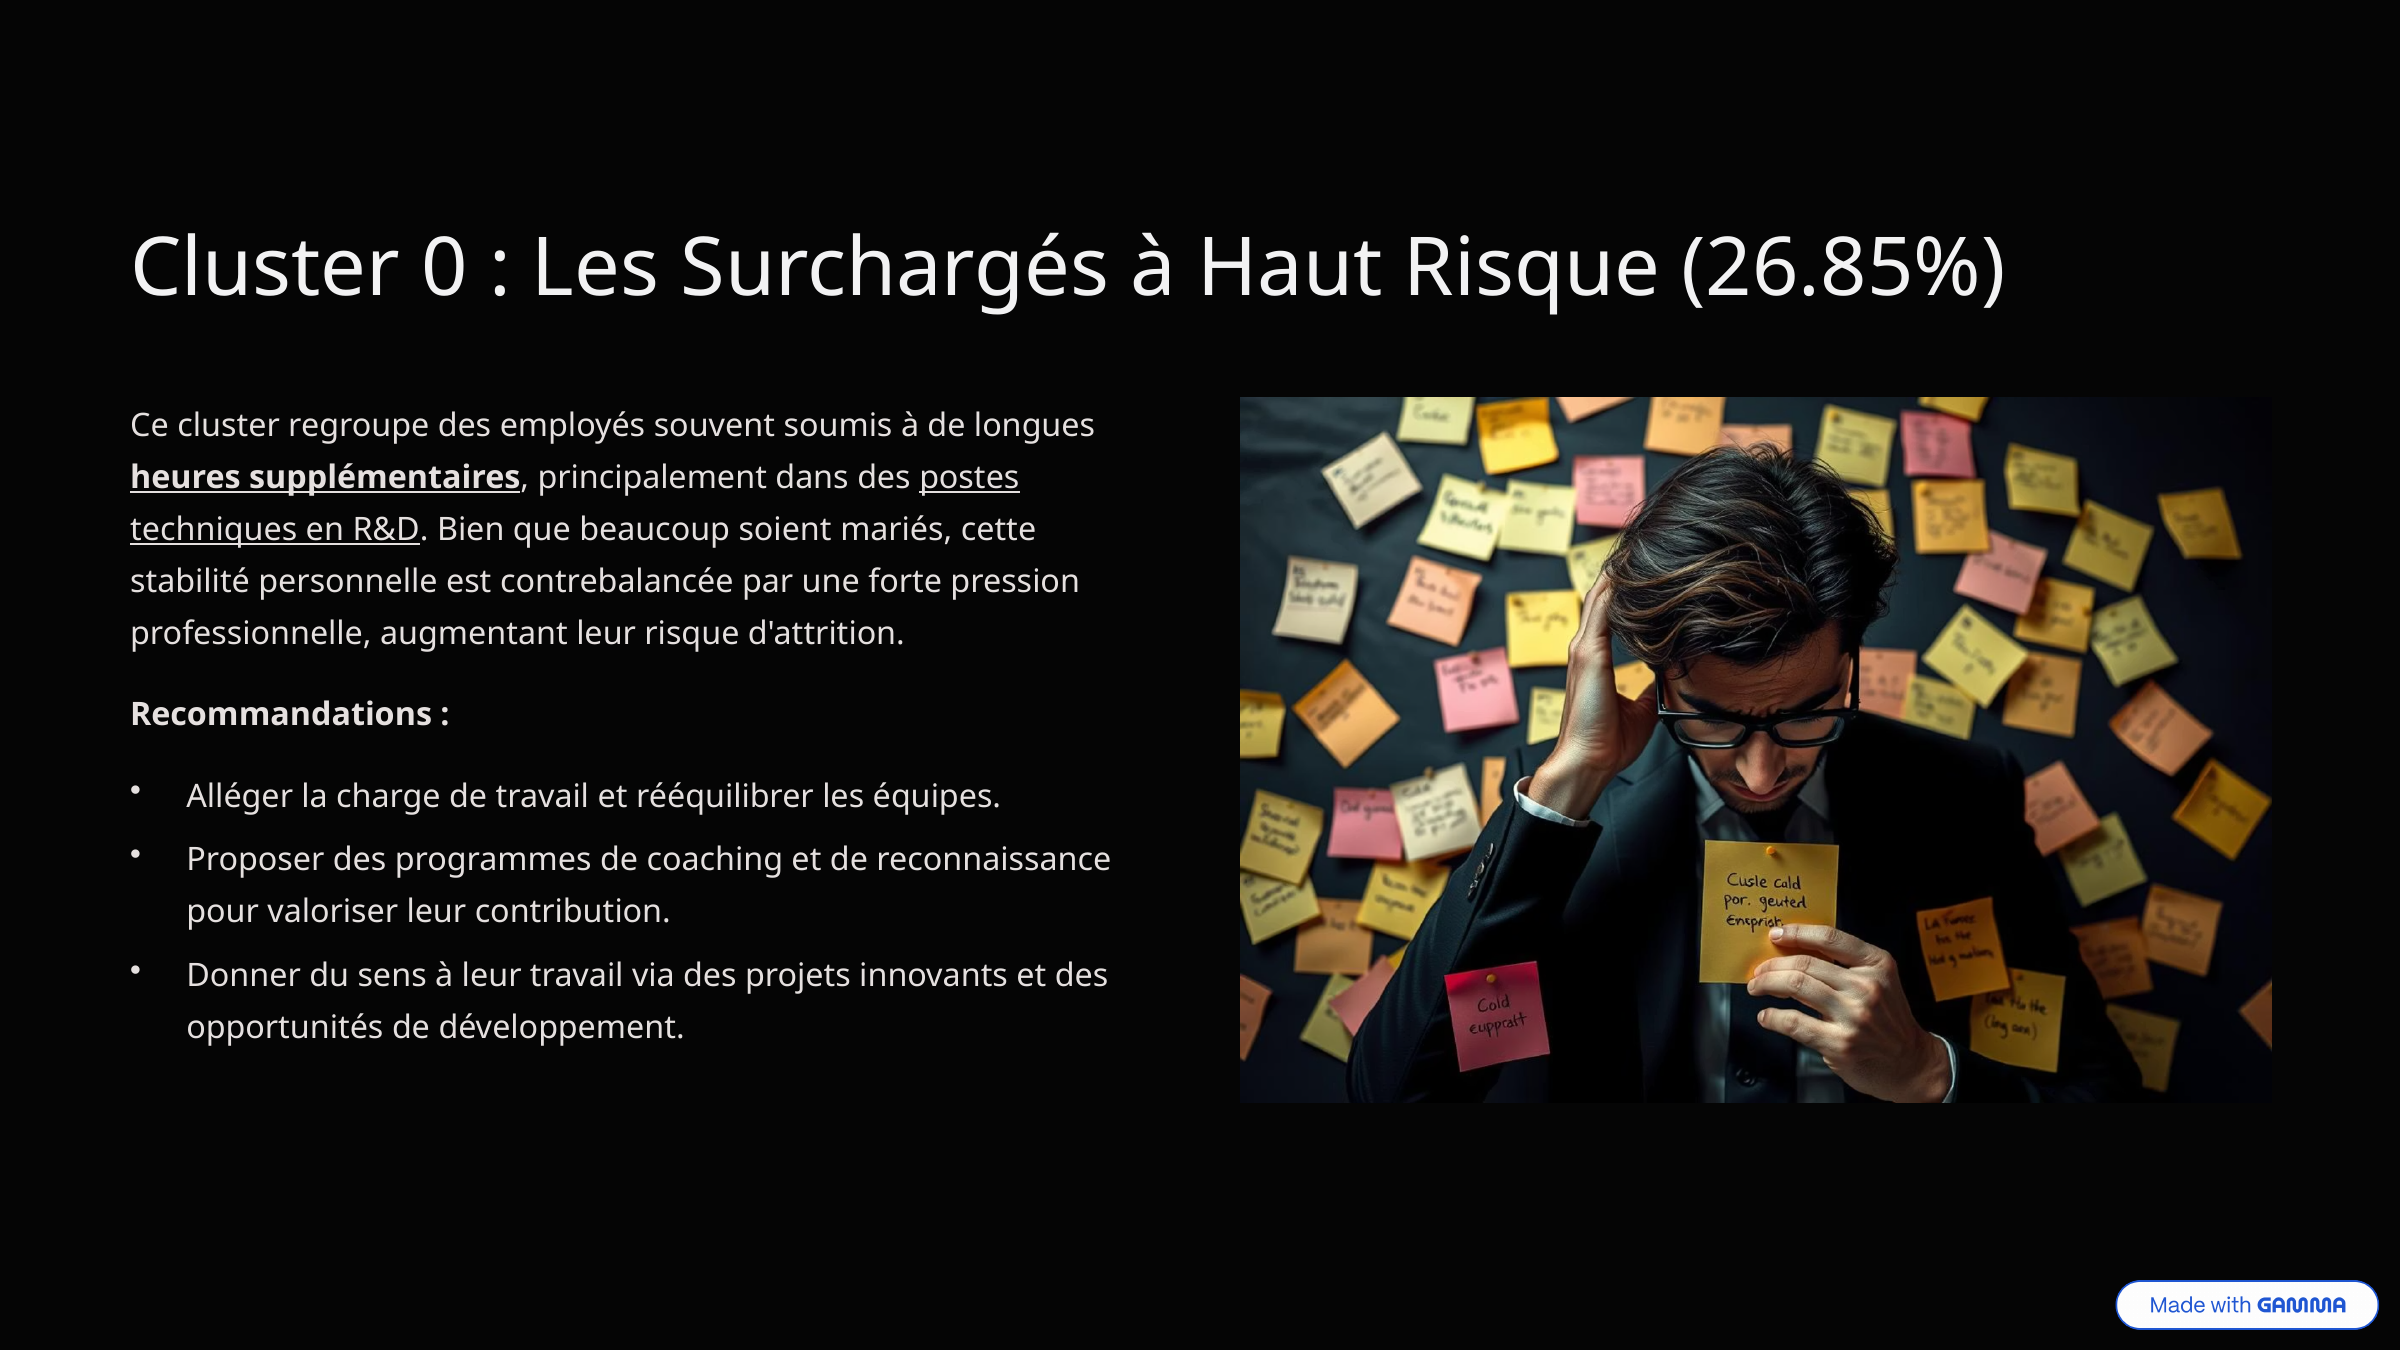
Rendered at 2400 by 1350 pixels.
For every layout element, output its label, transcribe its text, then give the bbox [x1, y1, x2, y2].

picture [1240, 397, 2272, 1103]
picture [2106, 1271, 2389, 1339]
text_box Donner du sens à leur travail via des projets innovants et des opportunités de développement. [130, 940, 1161, 1045]
text_box Alléger la charge de travail et rééquilibrer les équipes. [130, 761, 1161, 814]
text_box Ce cluster regroupe des employés souvent soumis à de longues heures supplémentaires, principalement dans des postes techniques en R&D. Bien que beaucoup soient mariés, cette stabilité personnelle est contrebalancée par une forte pression professionnelle, augmentant leur risque d'attrition. [130, 390, 1161, 651]
text_box Recommandations : [130, 680, 1161, 733]
text_box Proposer des programmes de coaching et de reconnaissance pour valoriser leur contribution. [130, 825, 1161, 930]
text_box Cluster 0 : Les Surchargés à Haut Risque (26.85%) [130, 210, 2096, 313]
